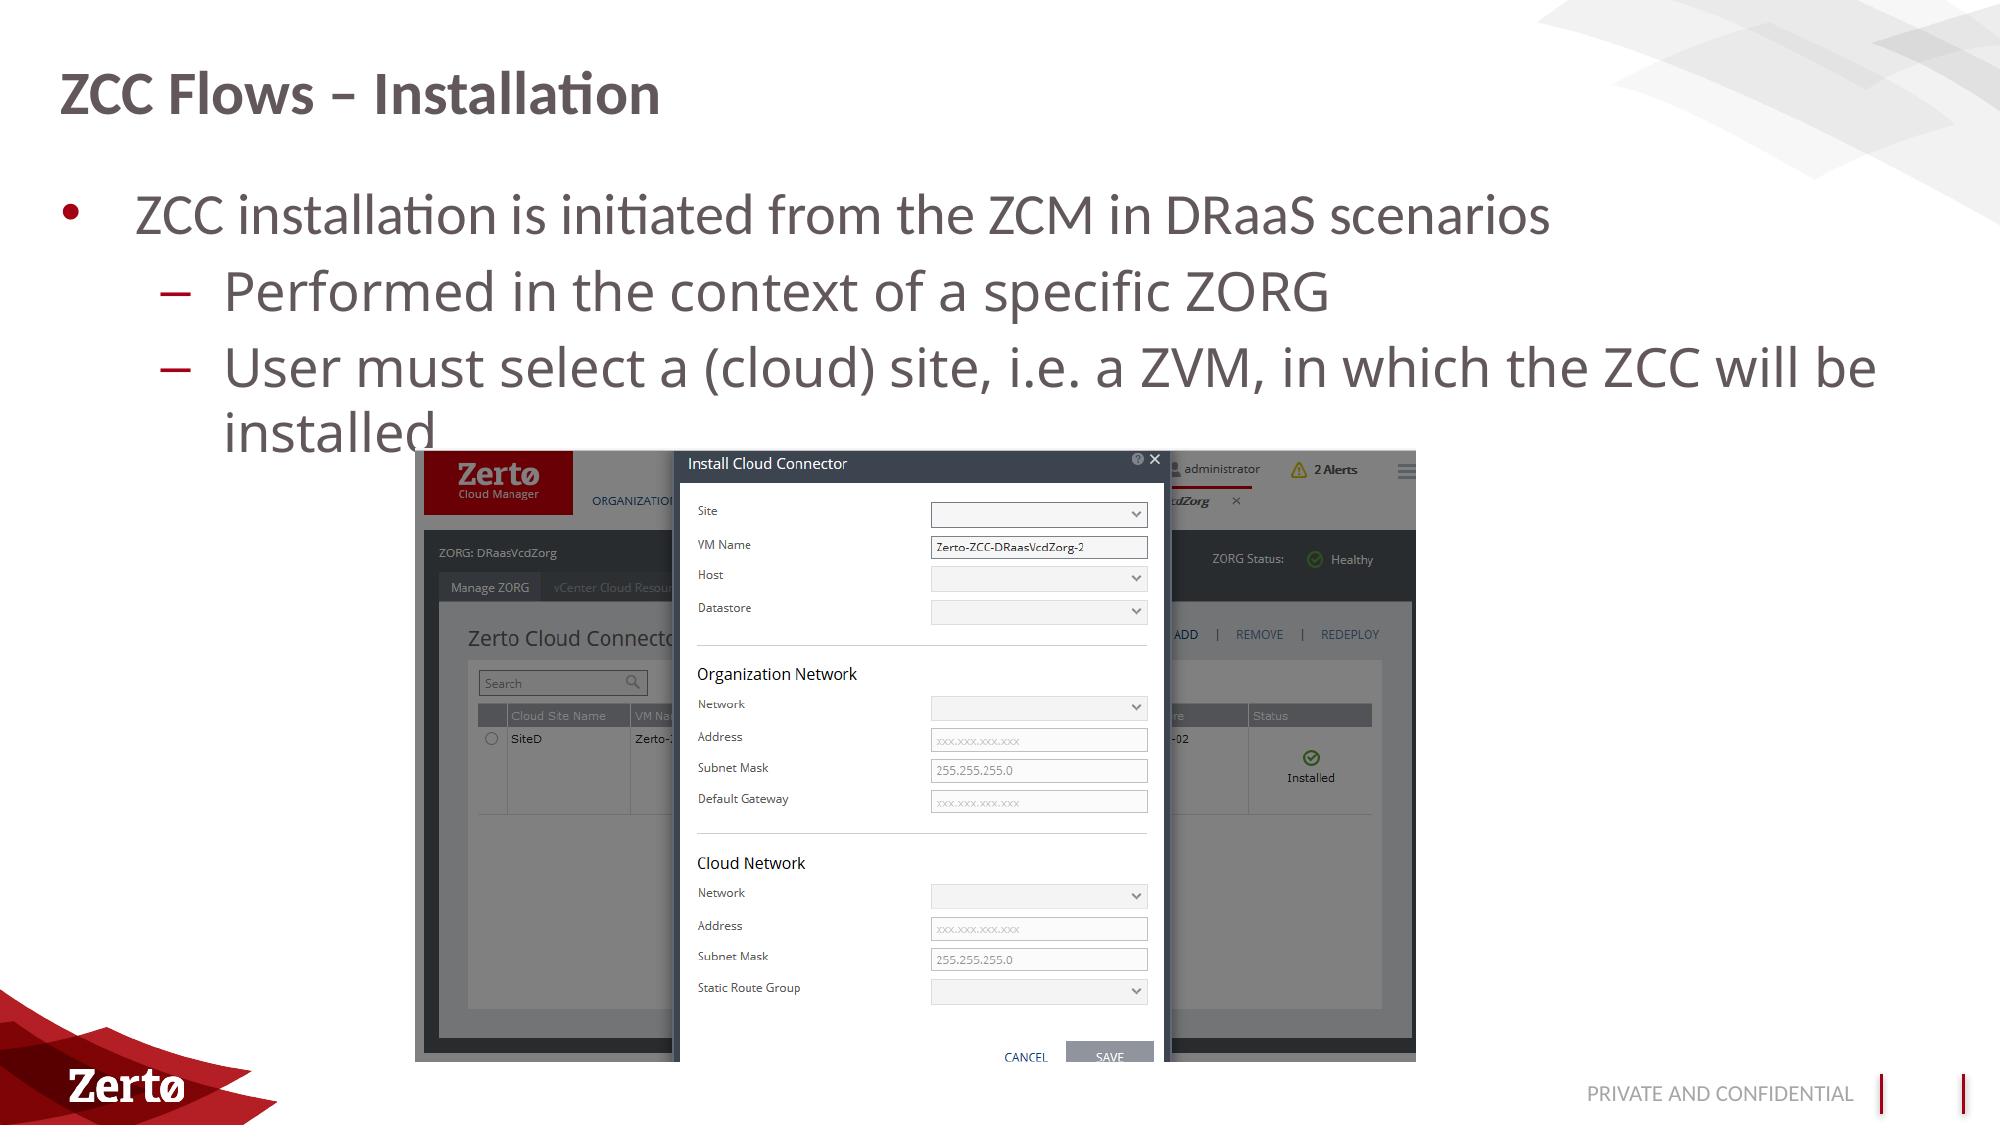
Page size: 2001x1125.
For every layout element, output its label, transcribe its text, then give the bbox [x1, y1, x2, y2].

picture [0, 853, 278, 1125]
list ZCC installation is initiated from the ZCM in DRaaS scenarios Performed in the context of a specific ZORG User must select a (cloud) site, i.e. a ZVM, in which the ZCC will be installed [45, 169, 1940, 1005]
title ZCC Flows – Installation [45, 45, 1940, 135]
picture [535, 0, 2000, 684]
picture [414, 448, 1416, 1062]
